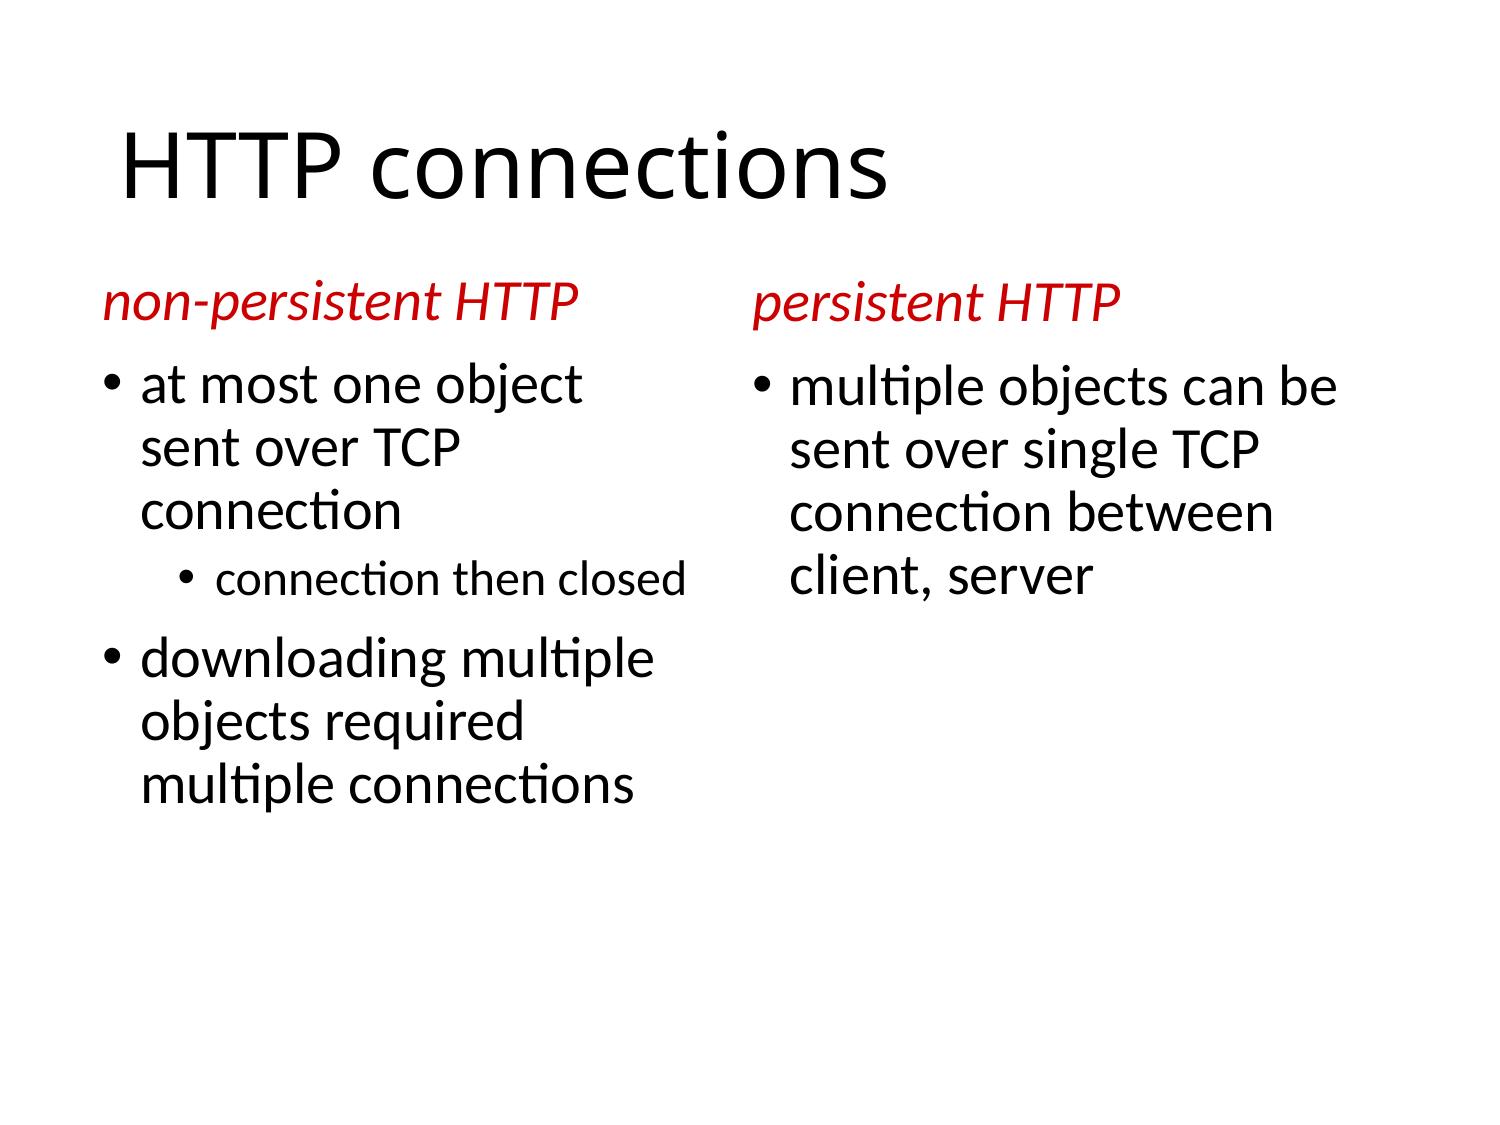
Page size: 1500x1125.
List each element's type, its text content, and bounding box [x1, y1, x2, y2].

title HTTP connections [103, 59, 1397, 278]
text_box persistent HTTP multiple objects can be sent over single TCP connection between client, server [737, 264, 1363, 1027]
text_box non-persistent HTTP at most one object sent over TCP connection connection then closed downloading multiple objects required multiple connections [87, 262, 713, 1025]
